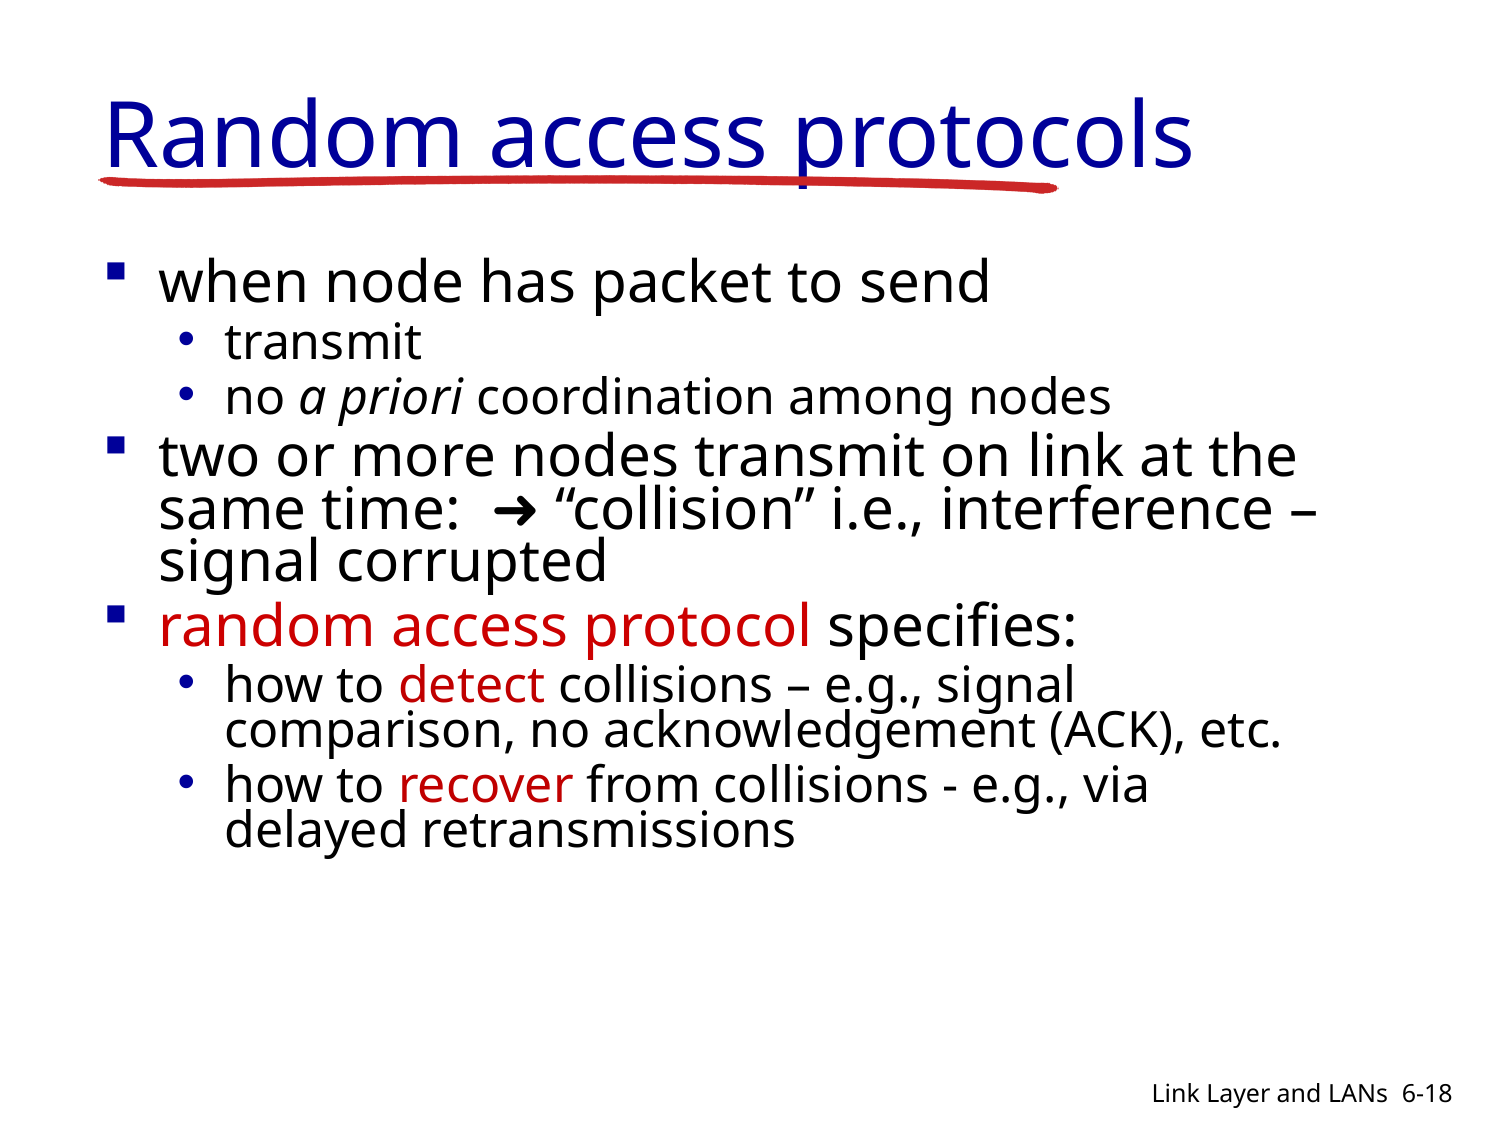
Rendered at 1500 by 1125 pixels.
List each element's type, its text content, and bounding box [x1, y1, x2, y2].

footer Link Layer and LANs [1045, 1069, 1404, 1110]
slide_number 6-18 [1387, 1069, 1478, 1115]
list when node has packet to send transmit no a priori coordination among nodes two or more nodes transmit on link at the same time: ➜ “collision” i.e., interference – signal corrupted random access protocol specifies: how to detect collisions – e.g., signal comparison, no acknowledgement (ACK), etc. how to recover from collisions - e.g., via delayed retransmissions [87, 253, 1363, 1088]
picture [94, 170, 1070, 200]
title Random access protocols [87, 37, 1363, 225]
